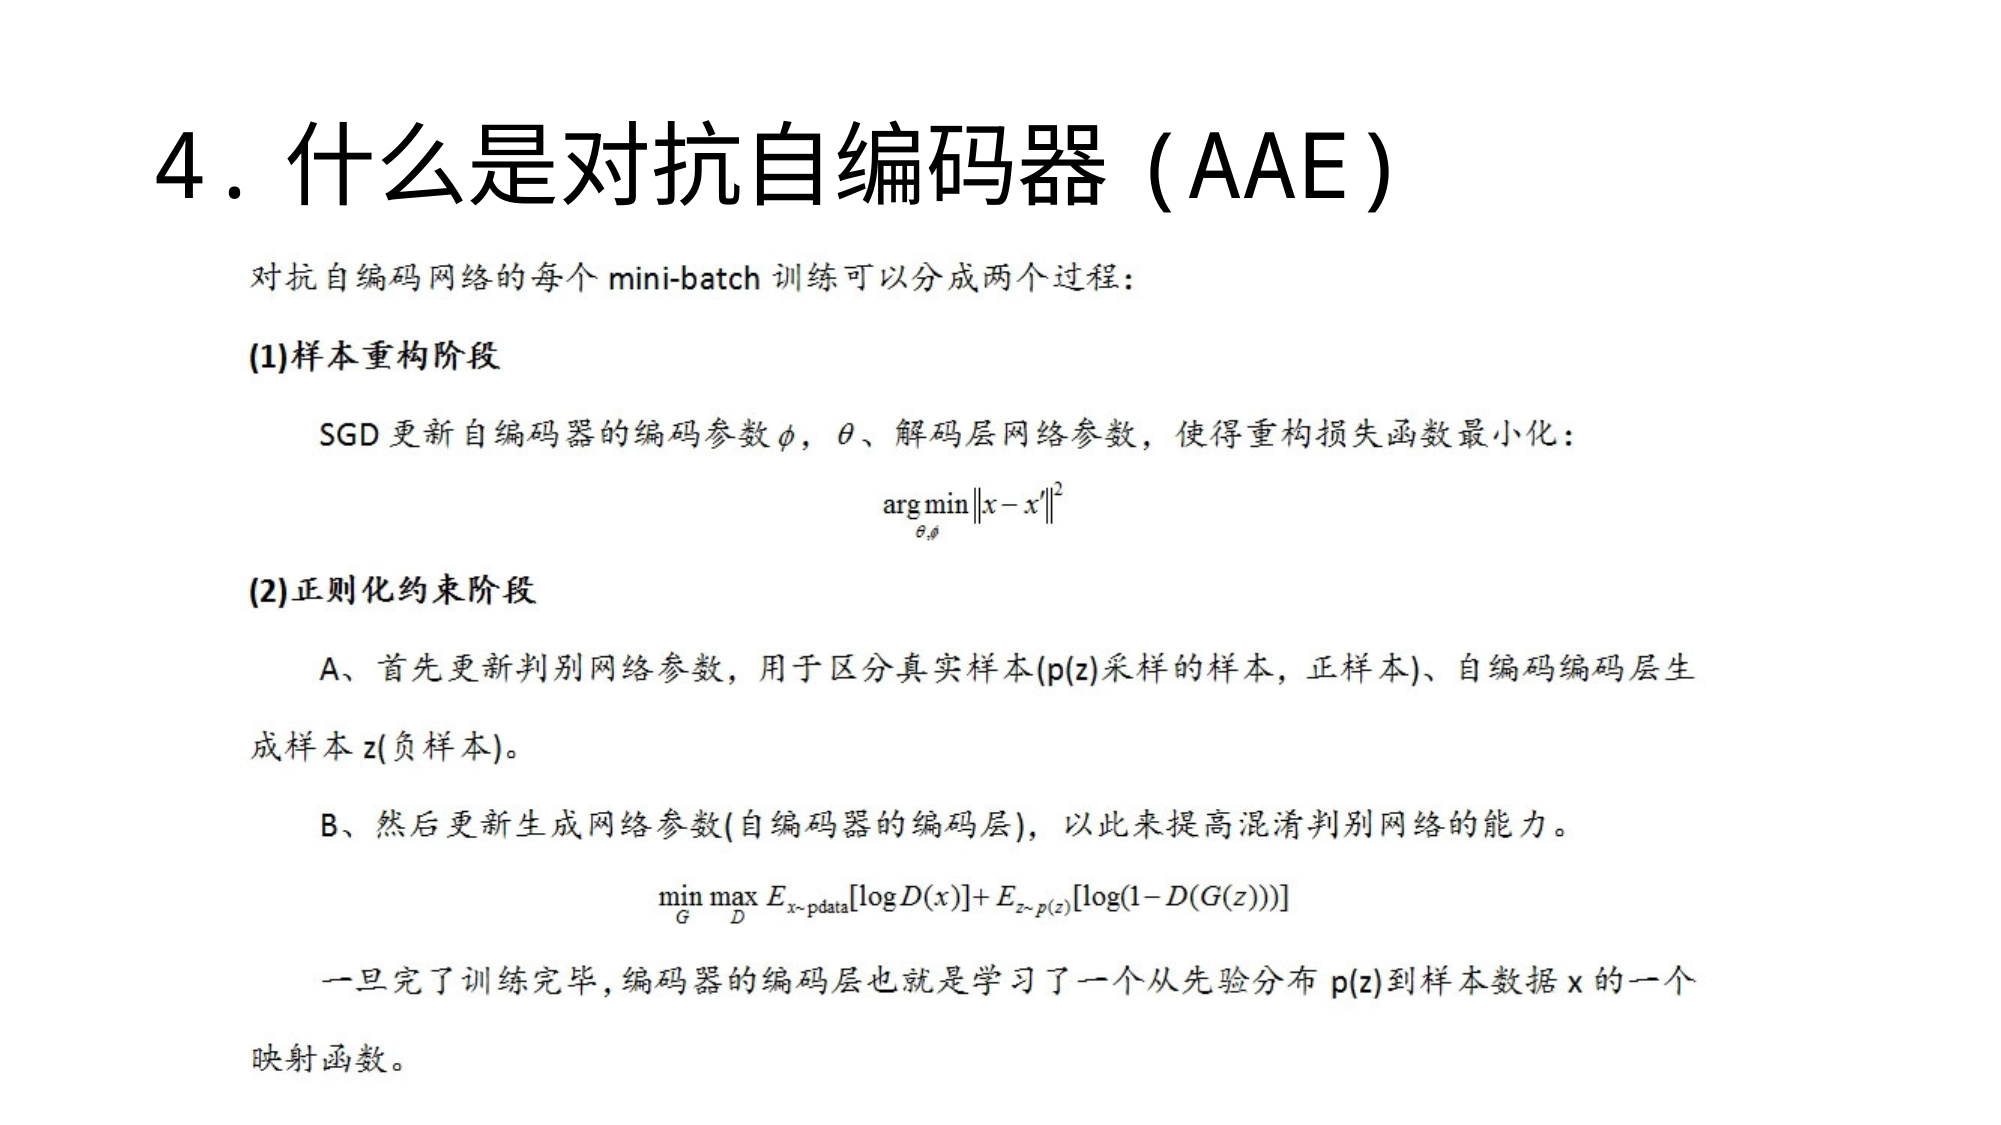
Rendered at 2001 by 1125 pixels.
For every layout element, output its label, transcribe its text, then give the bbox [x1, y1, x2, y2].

title 4.什么是对抗自编码器(AAE) [137, 59, 1863, 278]
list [228, 228, 1718, 1108]
